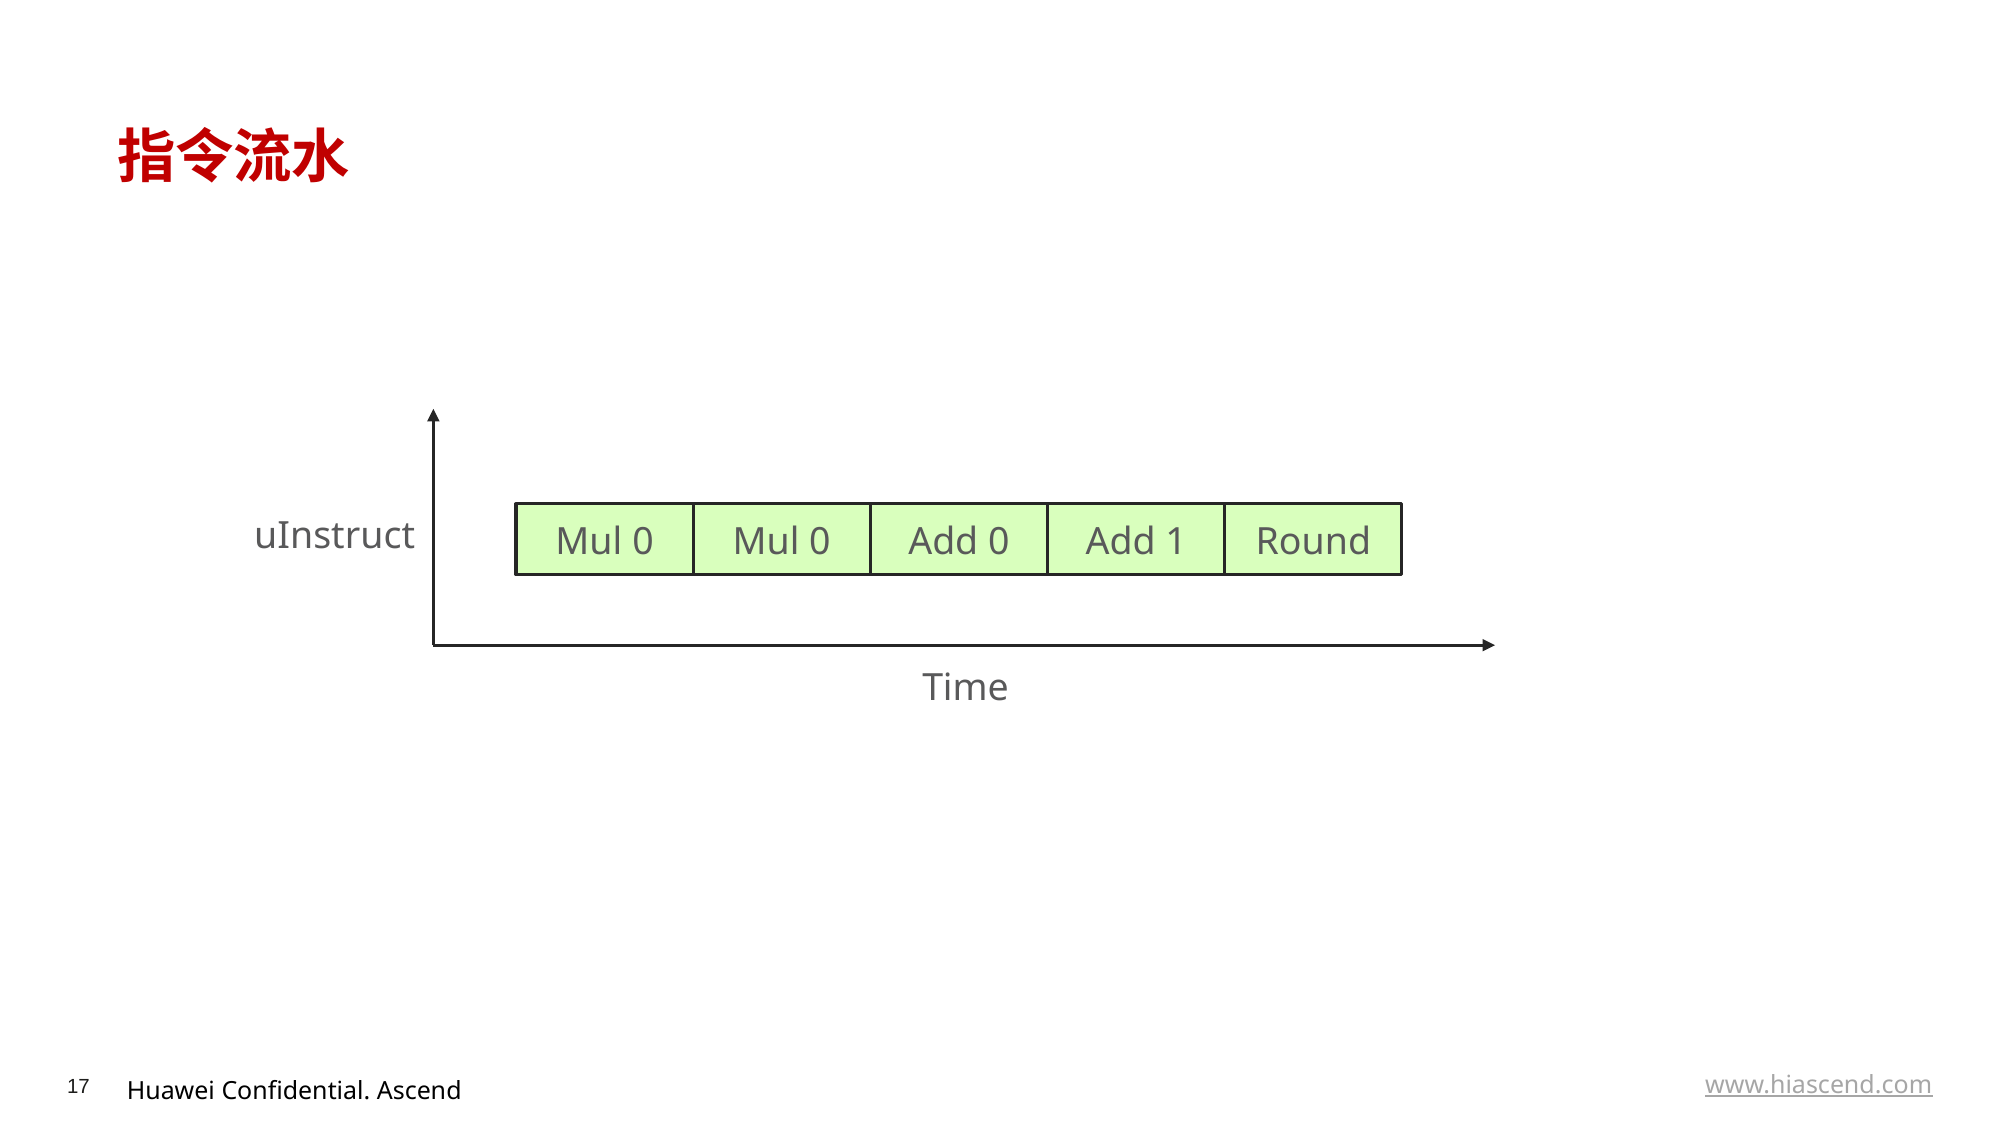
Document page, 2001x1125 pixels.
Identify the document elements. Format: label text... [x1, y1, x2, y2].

title 指令流水 [102, 111, 1901, 209]
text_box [250, 408, 1496, 717]
